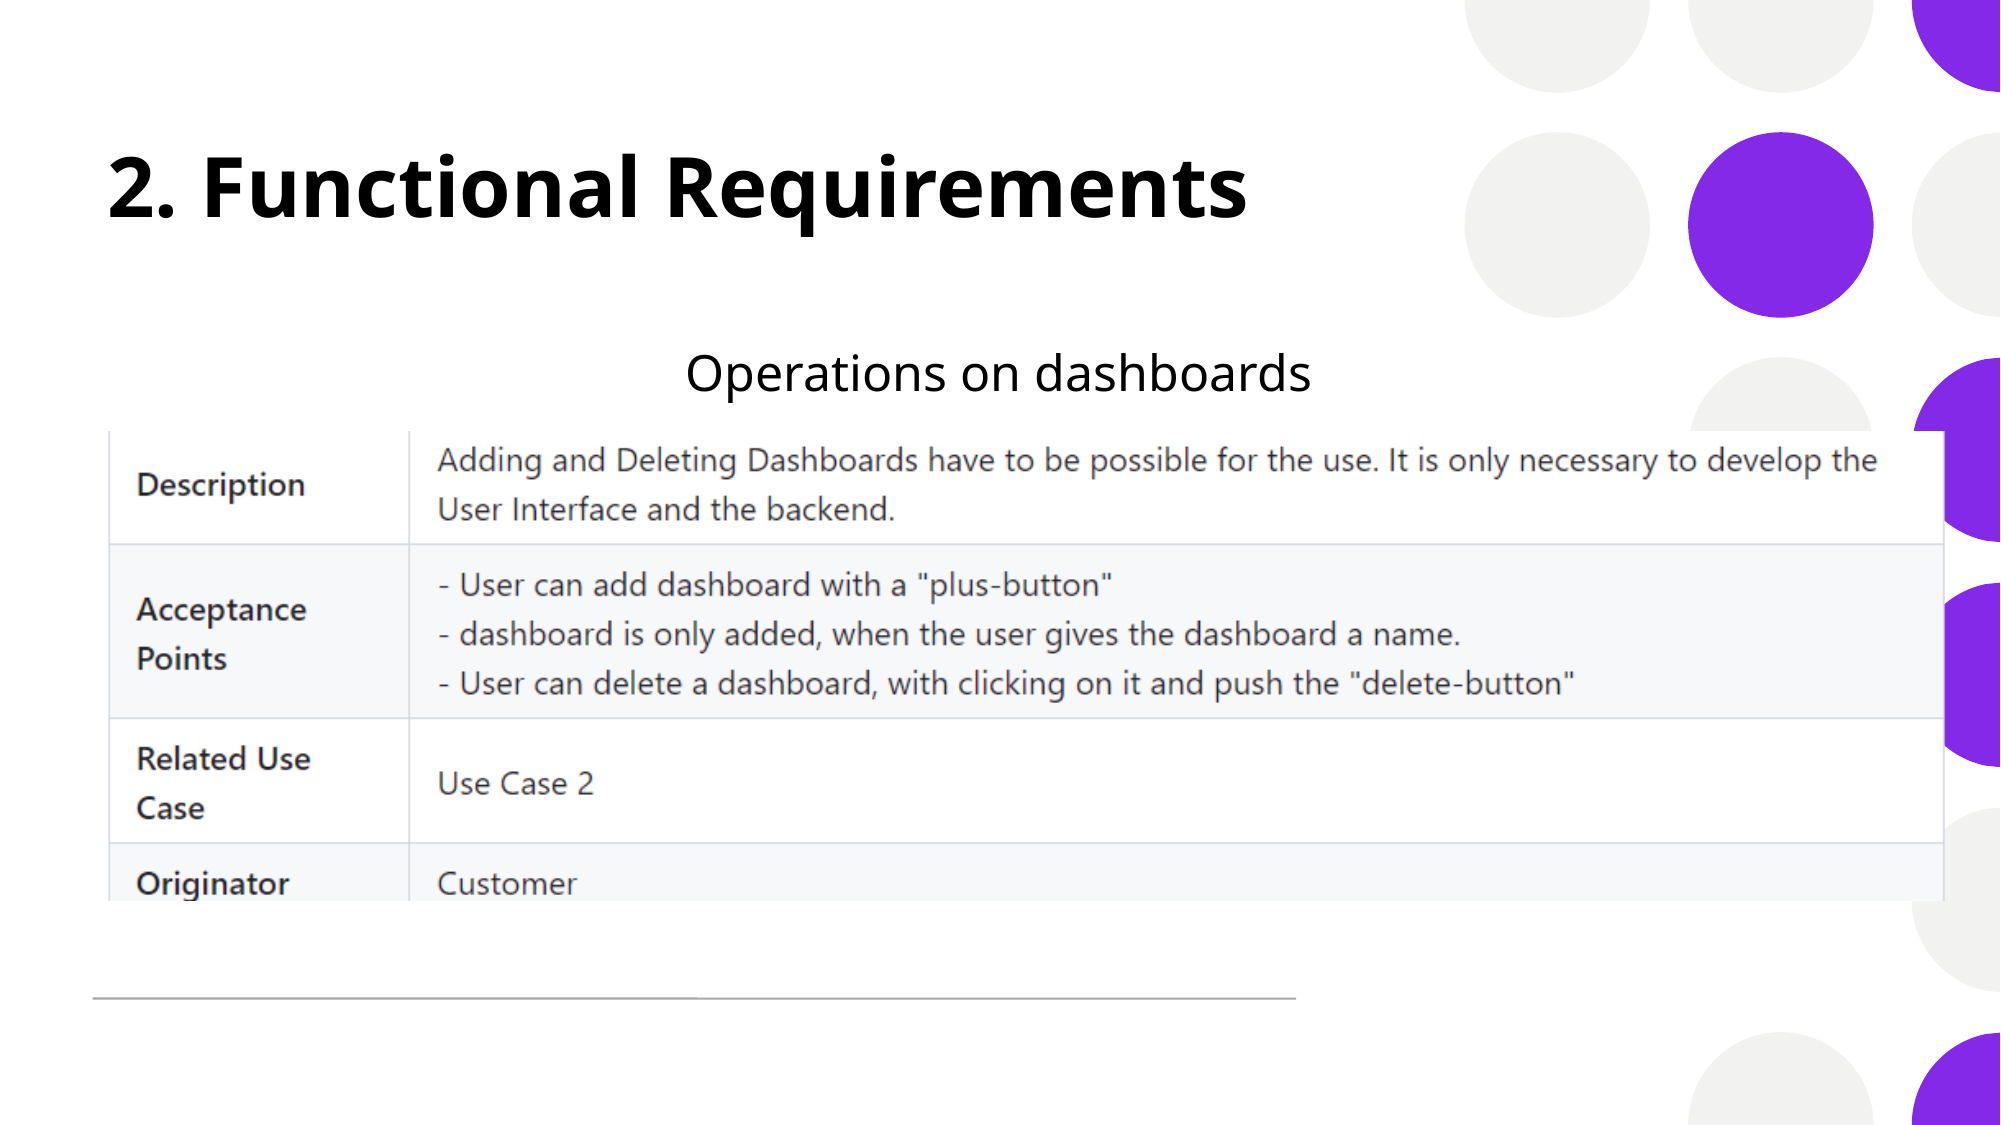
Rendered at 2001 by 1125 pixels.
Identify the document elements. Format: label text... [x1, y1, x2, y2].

title 2. Functional Requirements [92, 126, 1296, 333]
list Operations on dashboards [0, 333, 2000, 432]
picture [107, 431, 1945, 901]
